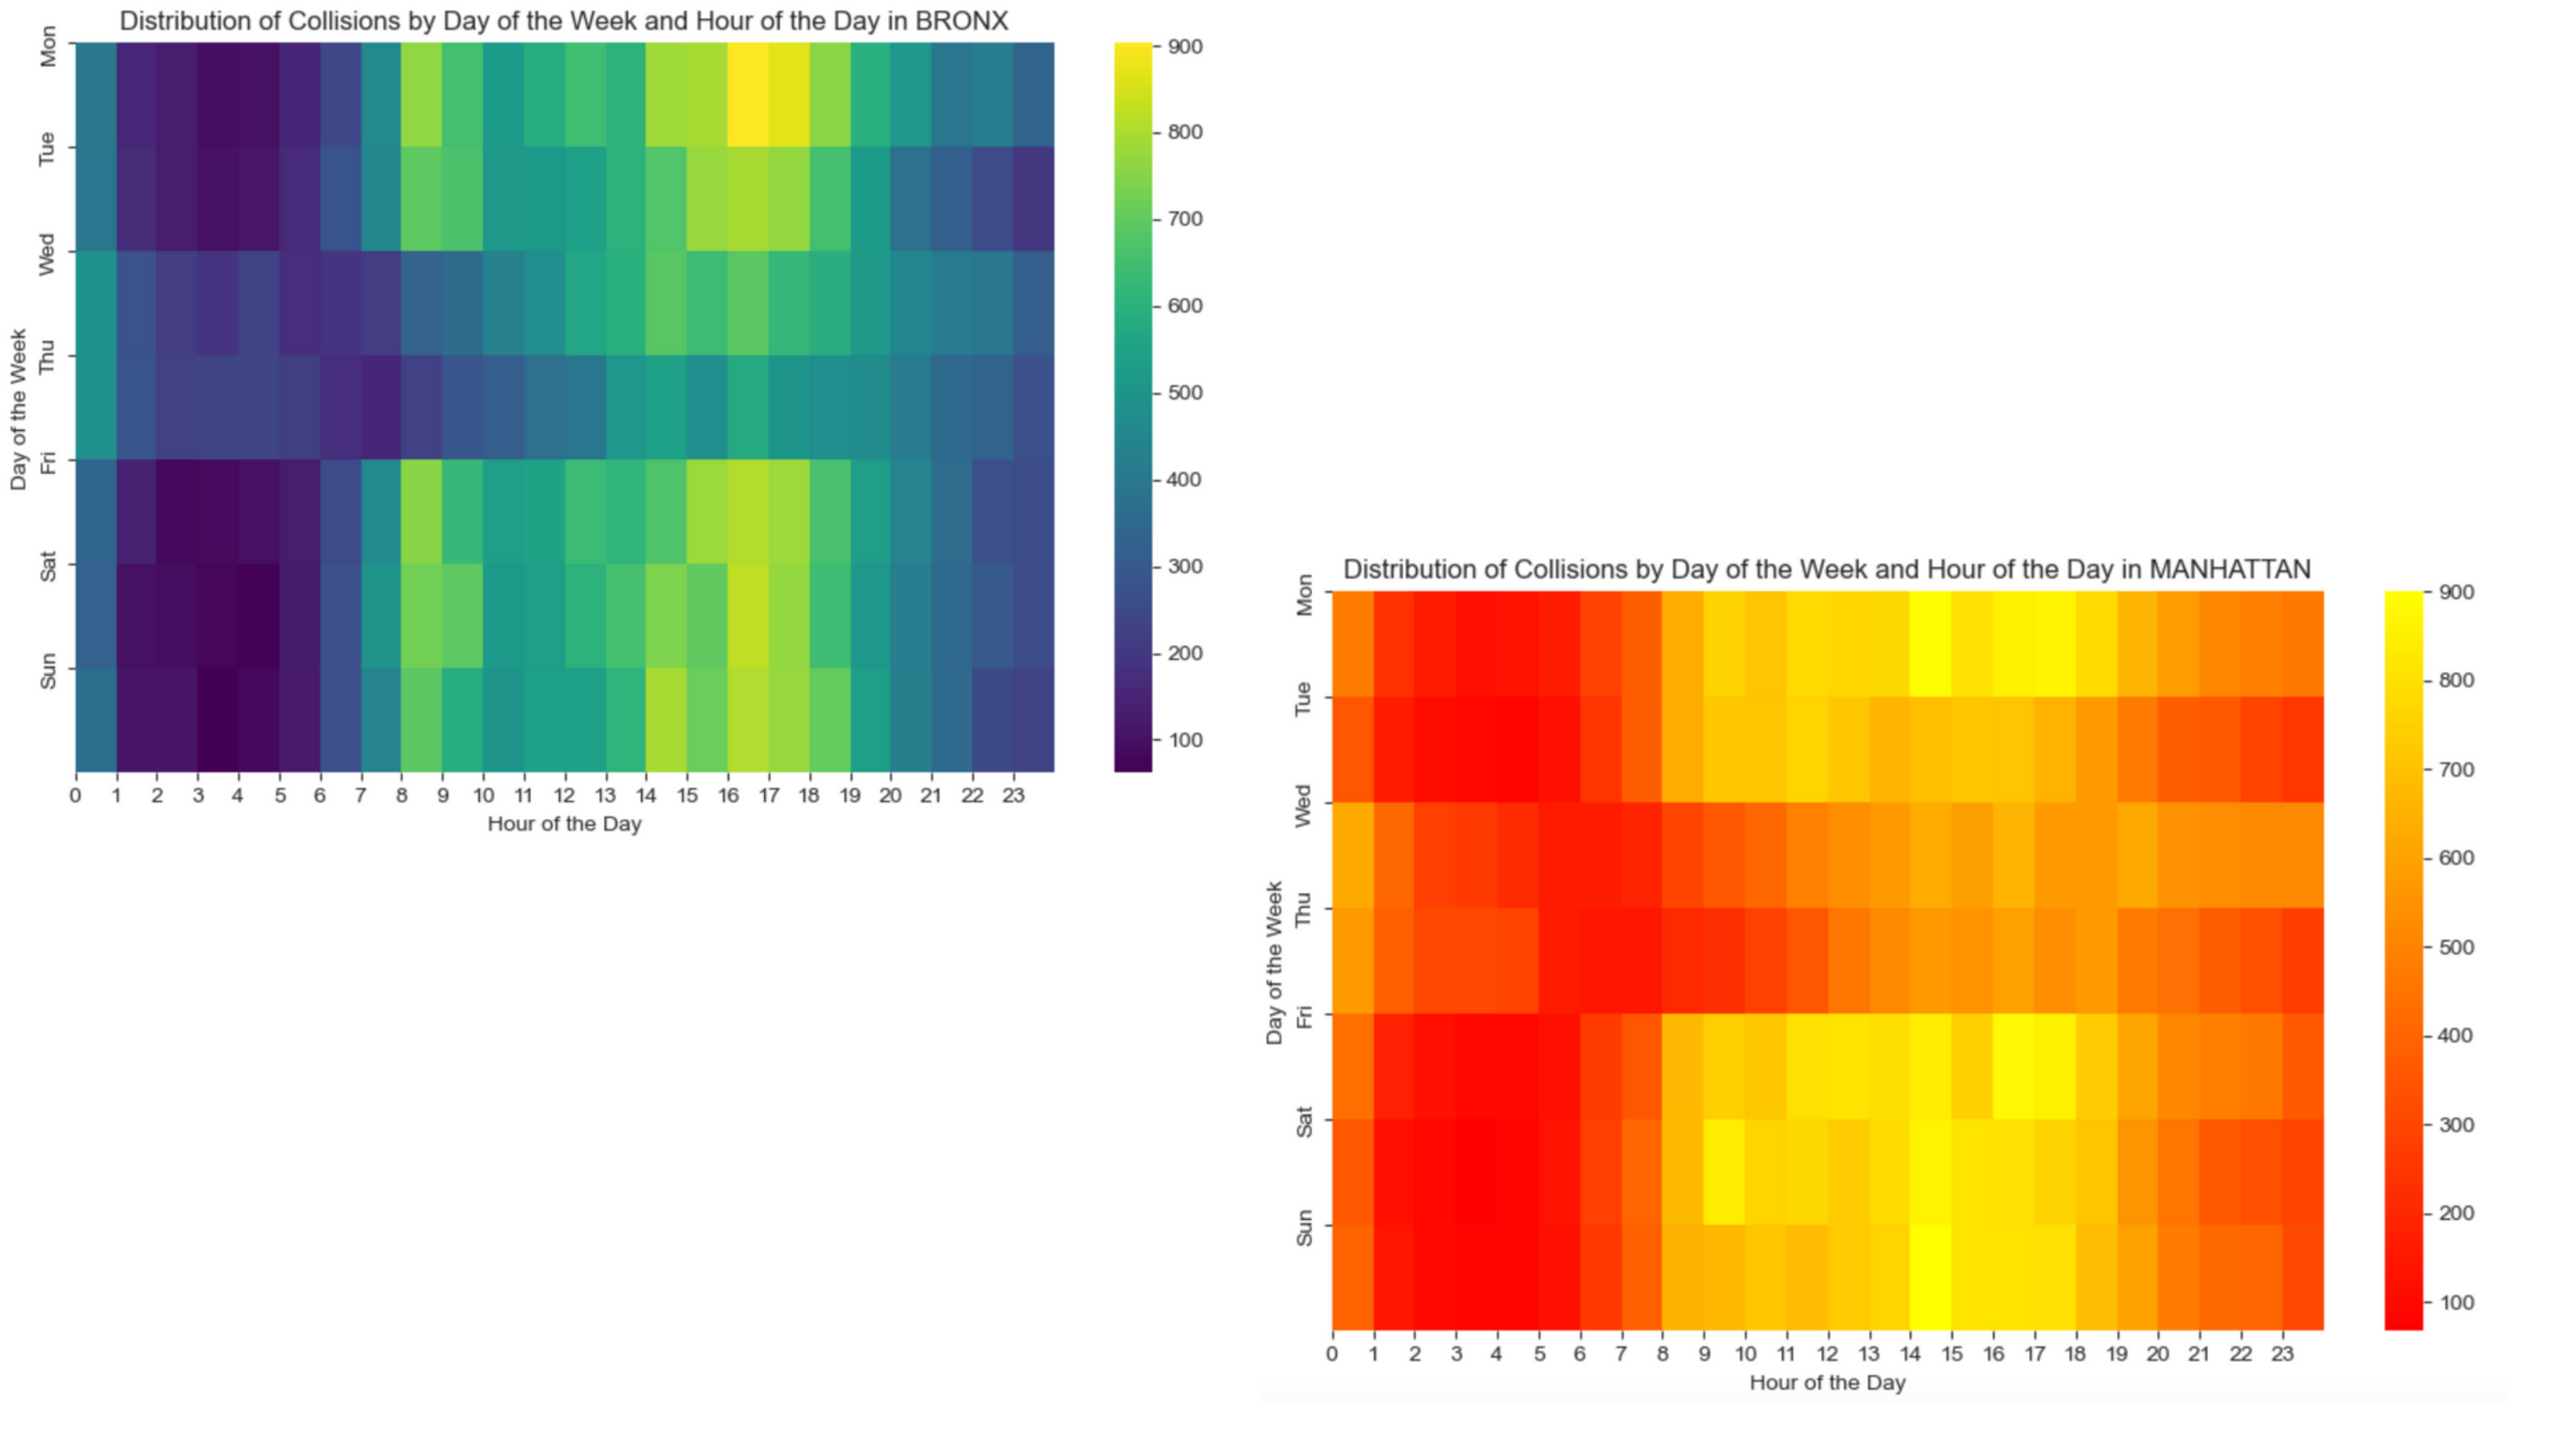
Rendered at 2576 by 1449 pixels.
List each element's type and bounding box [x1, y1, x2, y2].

text_box [0, 0, 1261, 840]
text_box [1261, 554, 2508, 1402]
